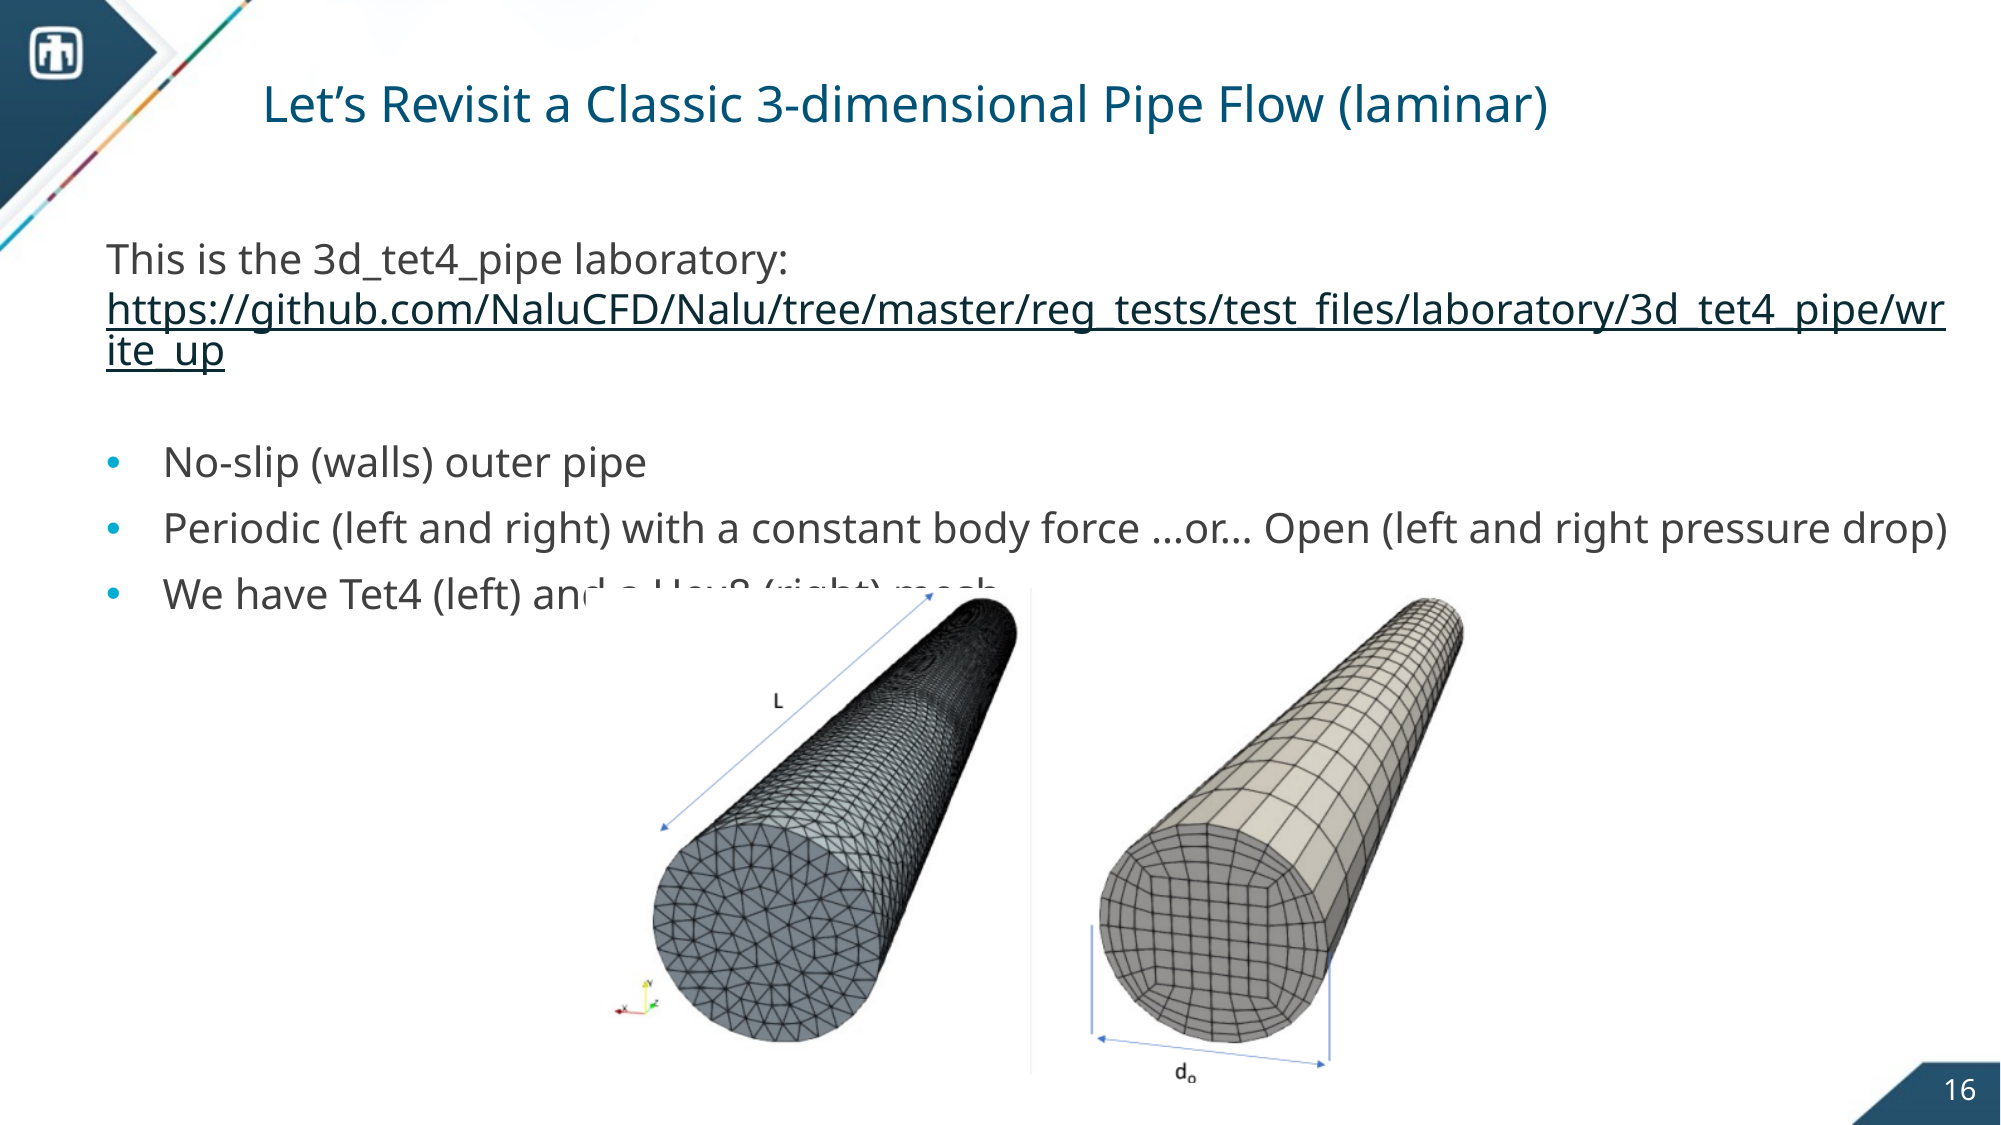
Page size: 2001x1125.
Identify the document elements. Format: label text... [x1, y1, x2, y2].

title Let’s Revisit a Classic 3-dimensional Pipe Flow (laminar) [262, 42, 1919, 170]
slide_number 16 [1919, 1061, 2000, 1122]
picture [0, 0, 2001, 1125]
list This is the 3d_tet4_pipe laboratory: https://github.com/NaluCFD/Nalu/tree/master/reg_tests/test_files/laboratory/3d_tet4_pipe/write_up No-slip (walls) outer pipe Periodic (left and right) with a constant body force …or… Open (left and right pressure drop) We have Tet4 (left) and a Hex8 (right) mesh [106, 231, 1949, 988]
